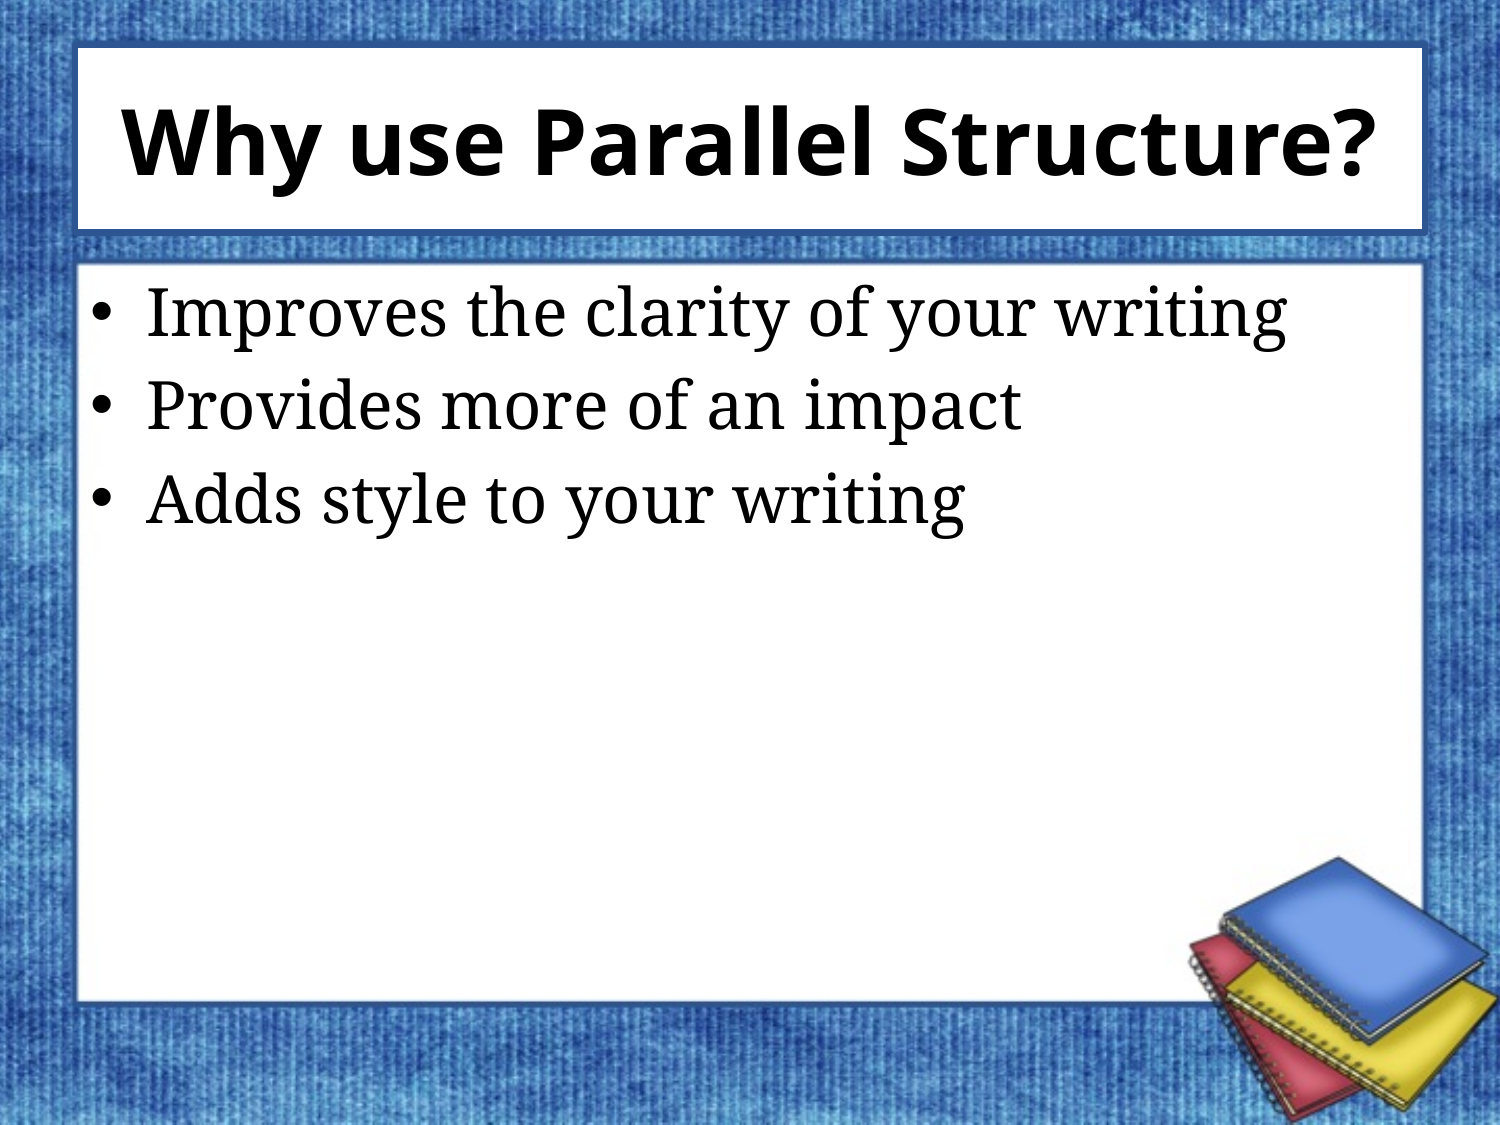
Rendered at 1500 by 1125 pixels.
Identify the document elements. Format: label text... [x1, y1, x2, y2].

title Why use Parallel Structure? [72, 42, 1428, 236]
picture [0, 0, 1500, 1125]
list Improves the clarity of your writing Provides more of an impact Adds style to your writing [72, 259, 1428, 1008]
